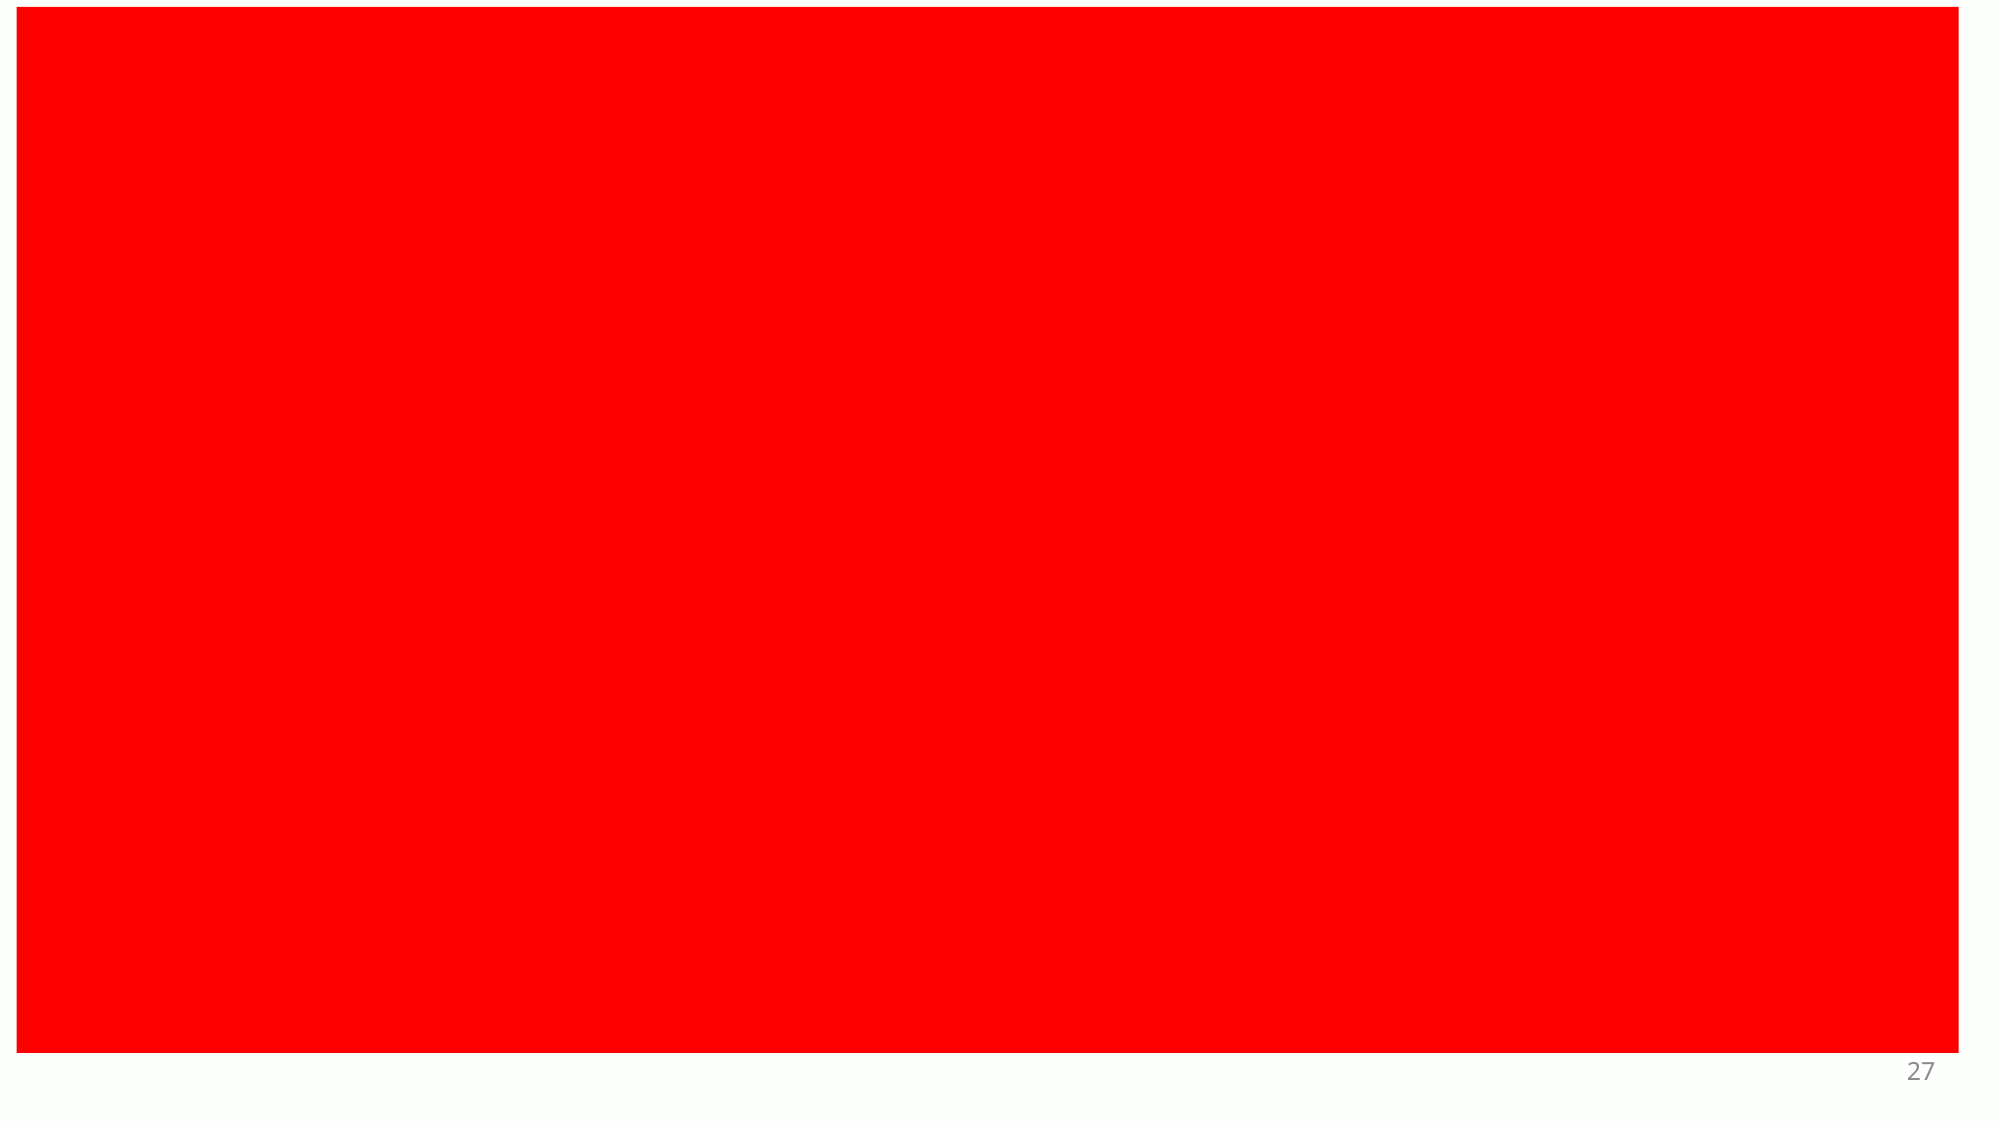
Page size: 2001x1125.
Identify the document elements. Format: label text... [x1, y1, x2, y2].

slide_number 27 [1883, 1053, 1951, 1103]
text_box [16, 6, 1959, 1053]
